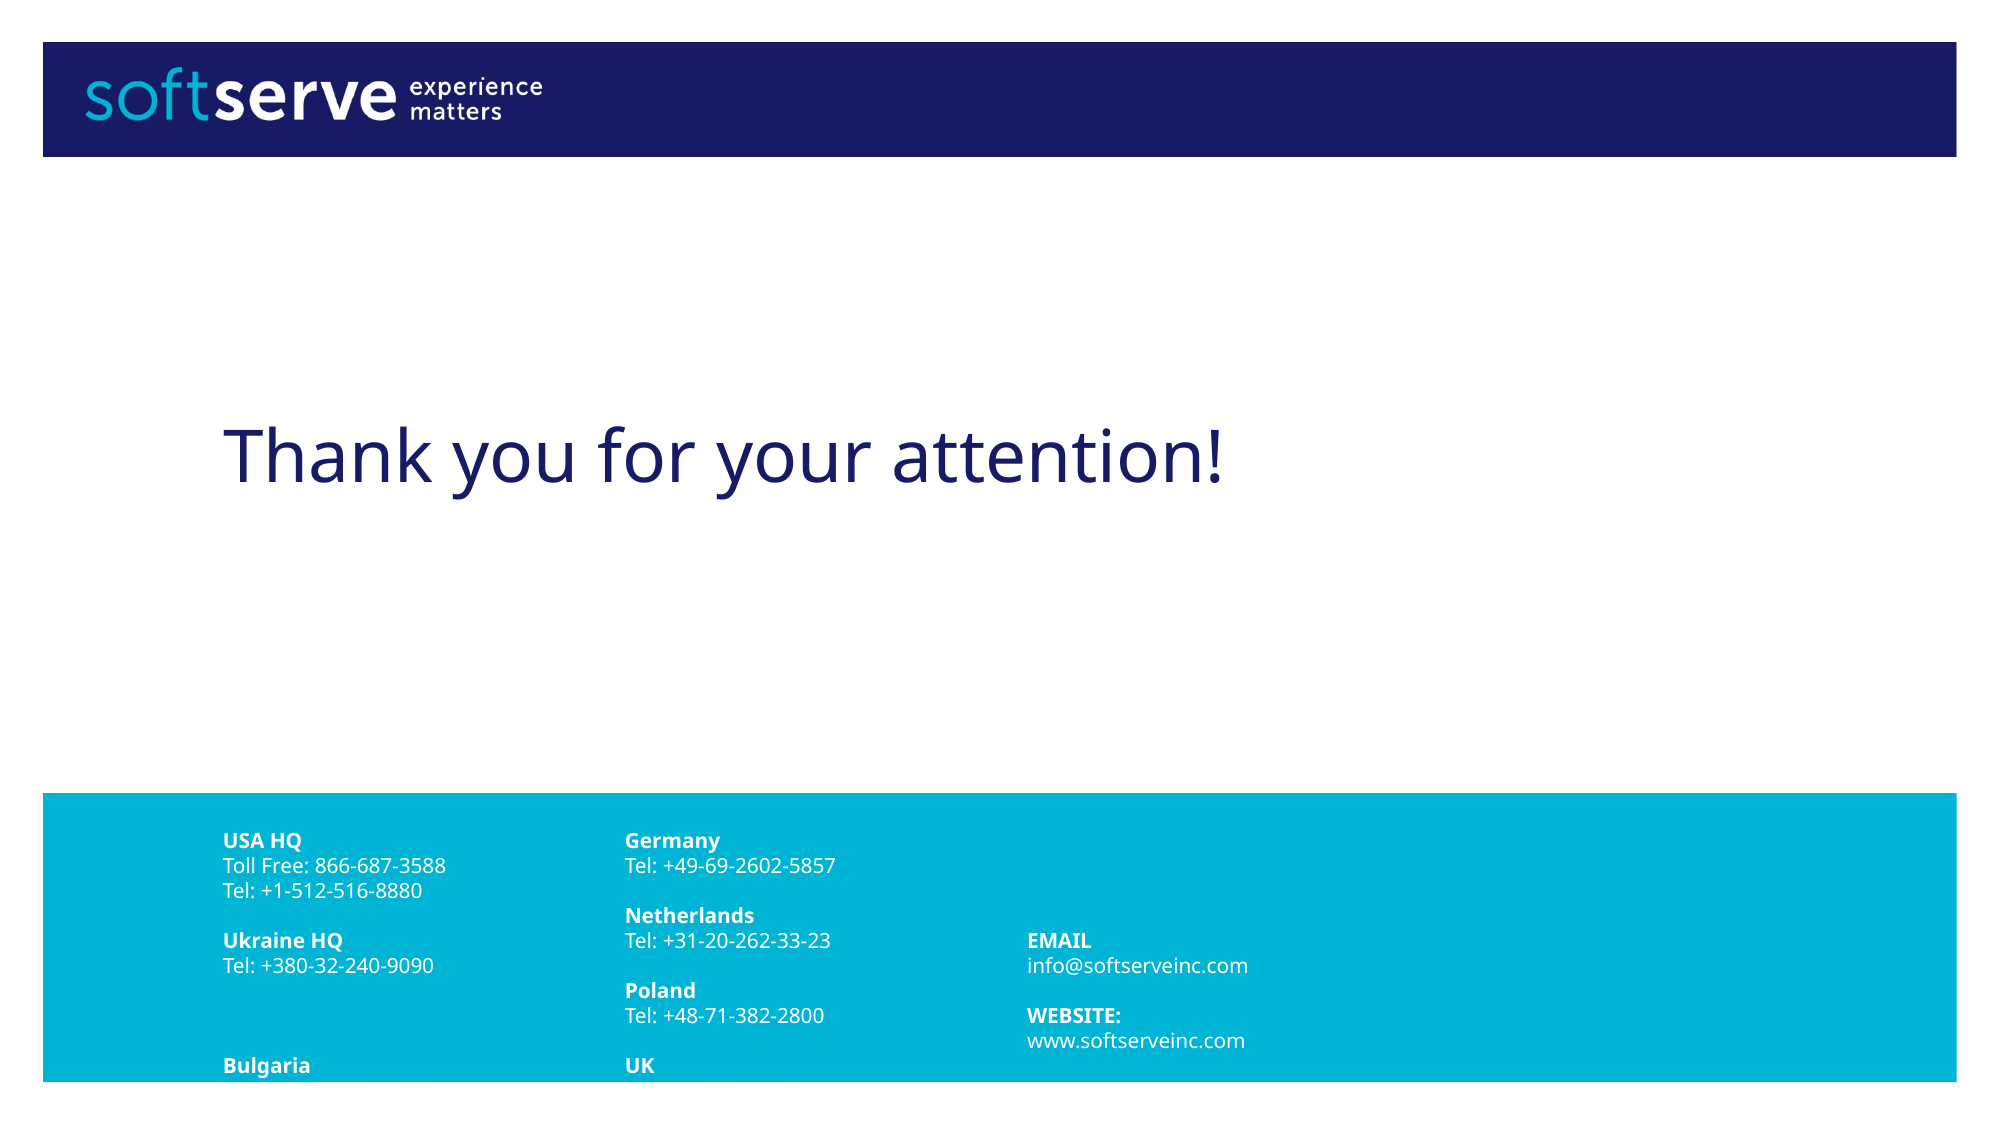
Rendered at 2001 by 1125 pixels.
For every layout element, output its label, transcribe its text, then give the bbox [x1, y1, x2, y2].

title Thank you for your attention! [208, 349, 1830, 568]
picture [43, 42, 1957, 157]
